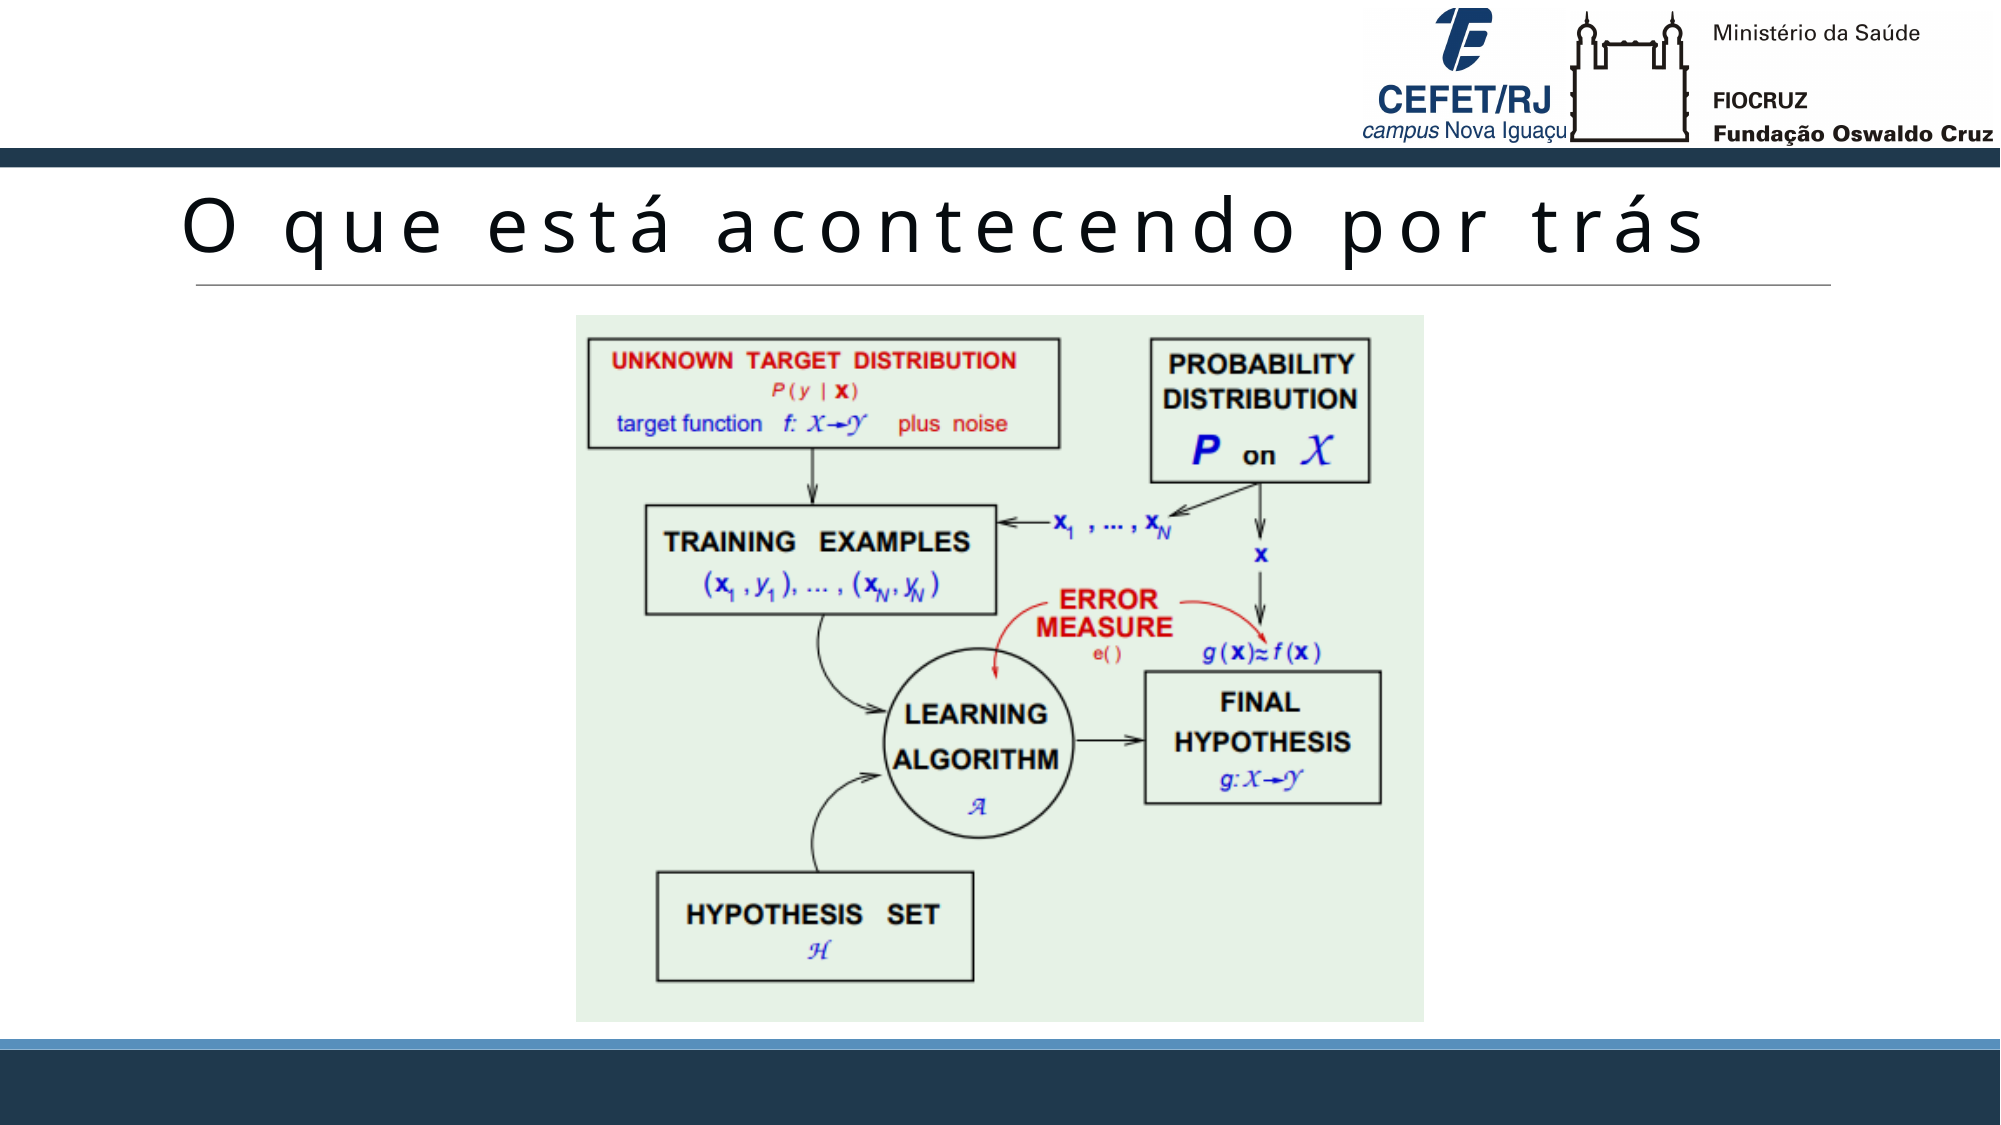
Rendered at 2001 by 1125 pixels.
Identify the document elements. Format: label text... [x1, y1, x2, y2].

picture [1570, 11, 1993, 146]
picture [1363, 8, 1566, 143]
title O que está acontecendo por trás [180, 171, 1830, 285]
picture [575, 315, 1424, 1023]
